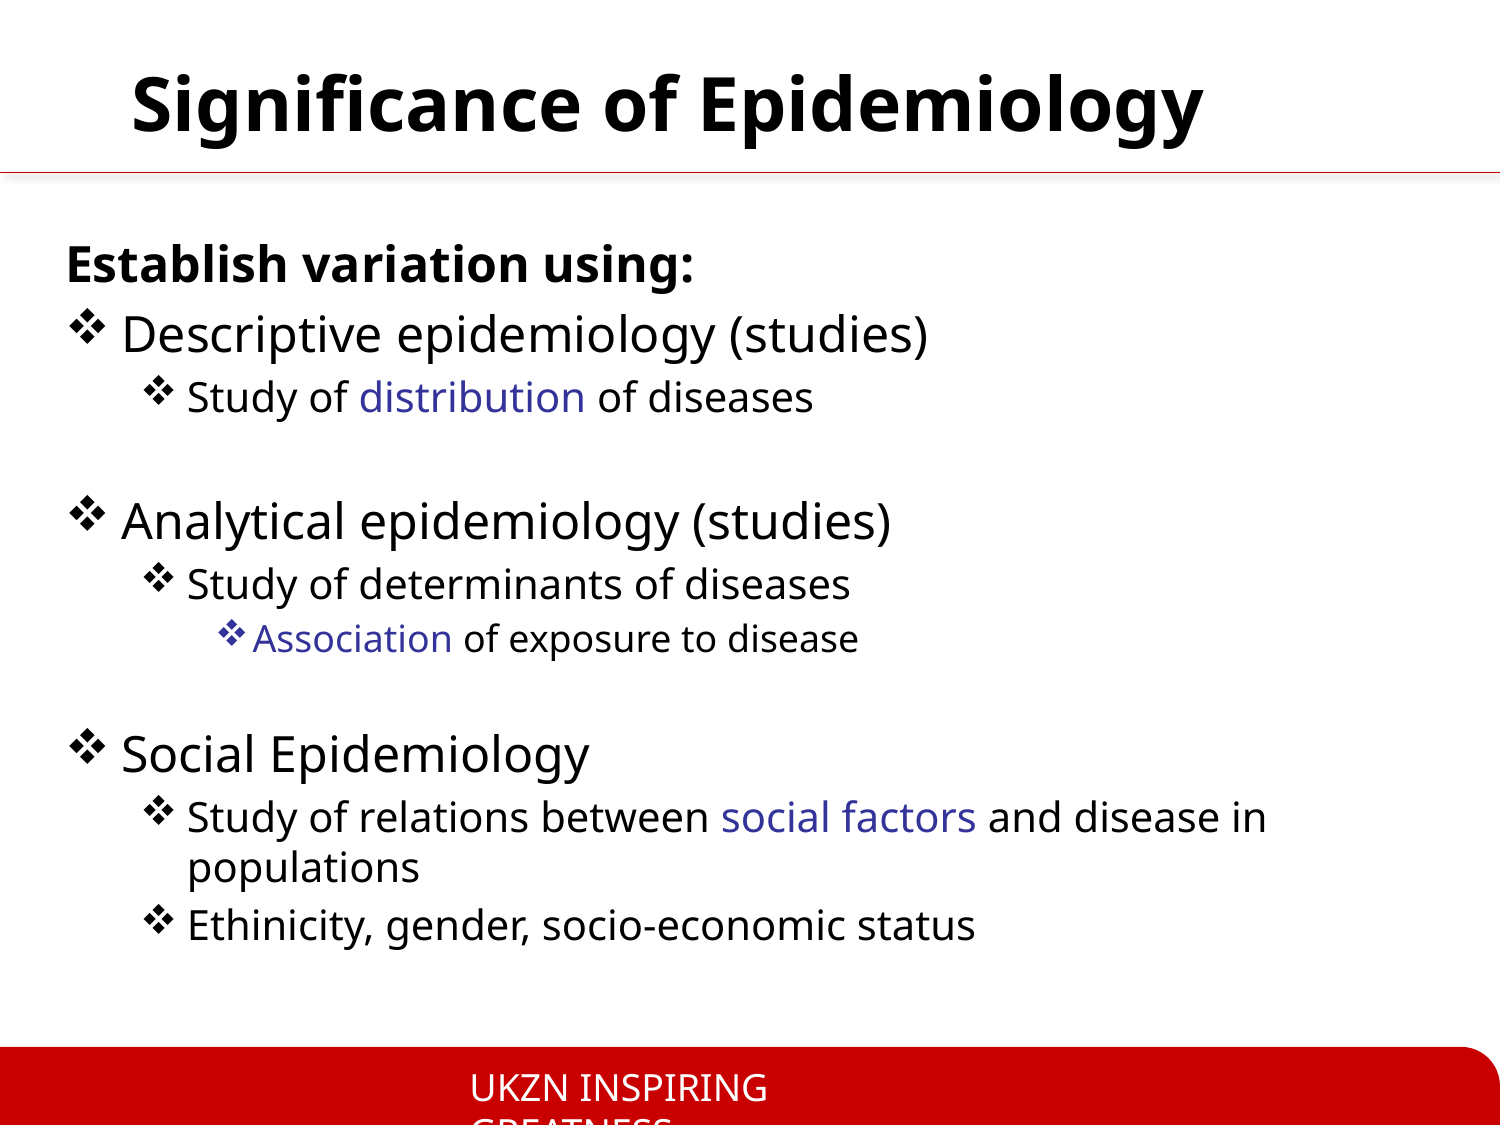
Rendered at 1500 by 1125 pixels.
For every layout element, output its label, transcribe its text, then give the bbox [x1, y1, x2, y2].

list Establish variation using: Descriptive epidemiology (studies) Study of distribution of diseases Analytical epidemiology (studies) Study of determinants of diseases Association of exposure to disease Social Epidemiology Study of relations between social factors and disease in populations Ethinicity, gender, socio-economic status [49, 224, 1401, 1001]
title Significance of Epidemiology [74, 7, 1262, 196]
